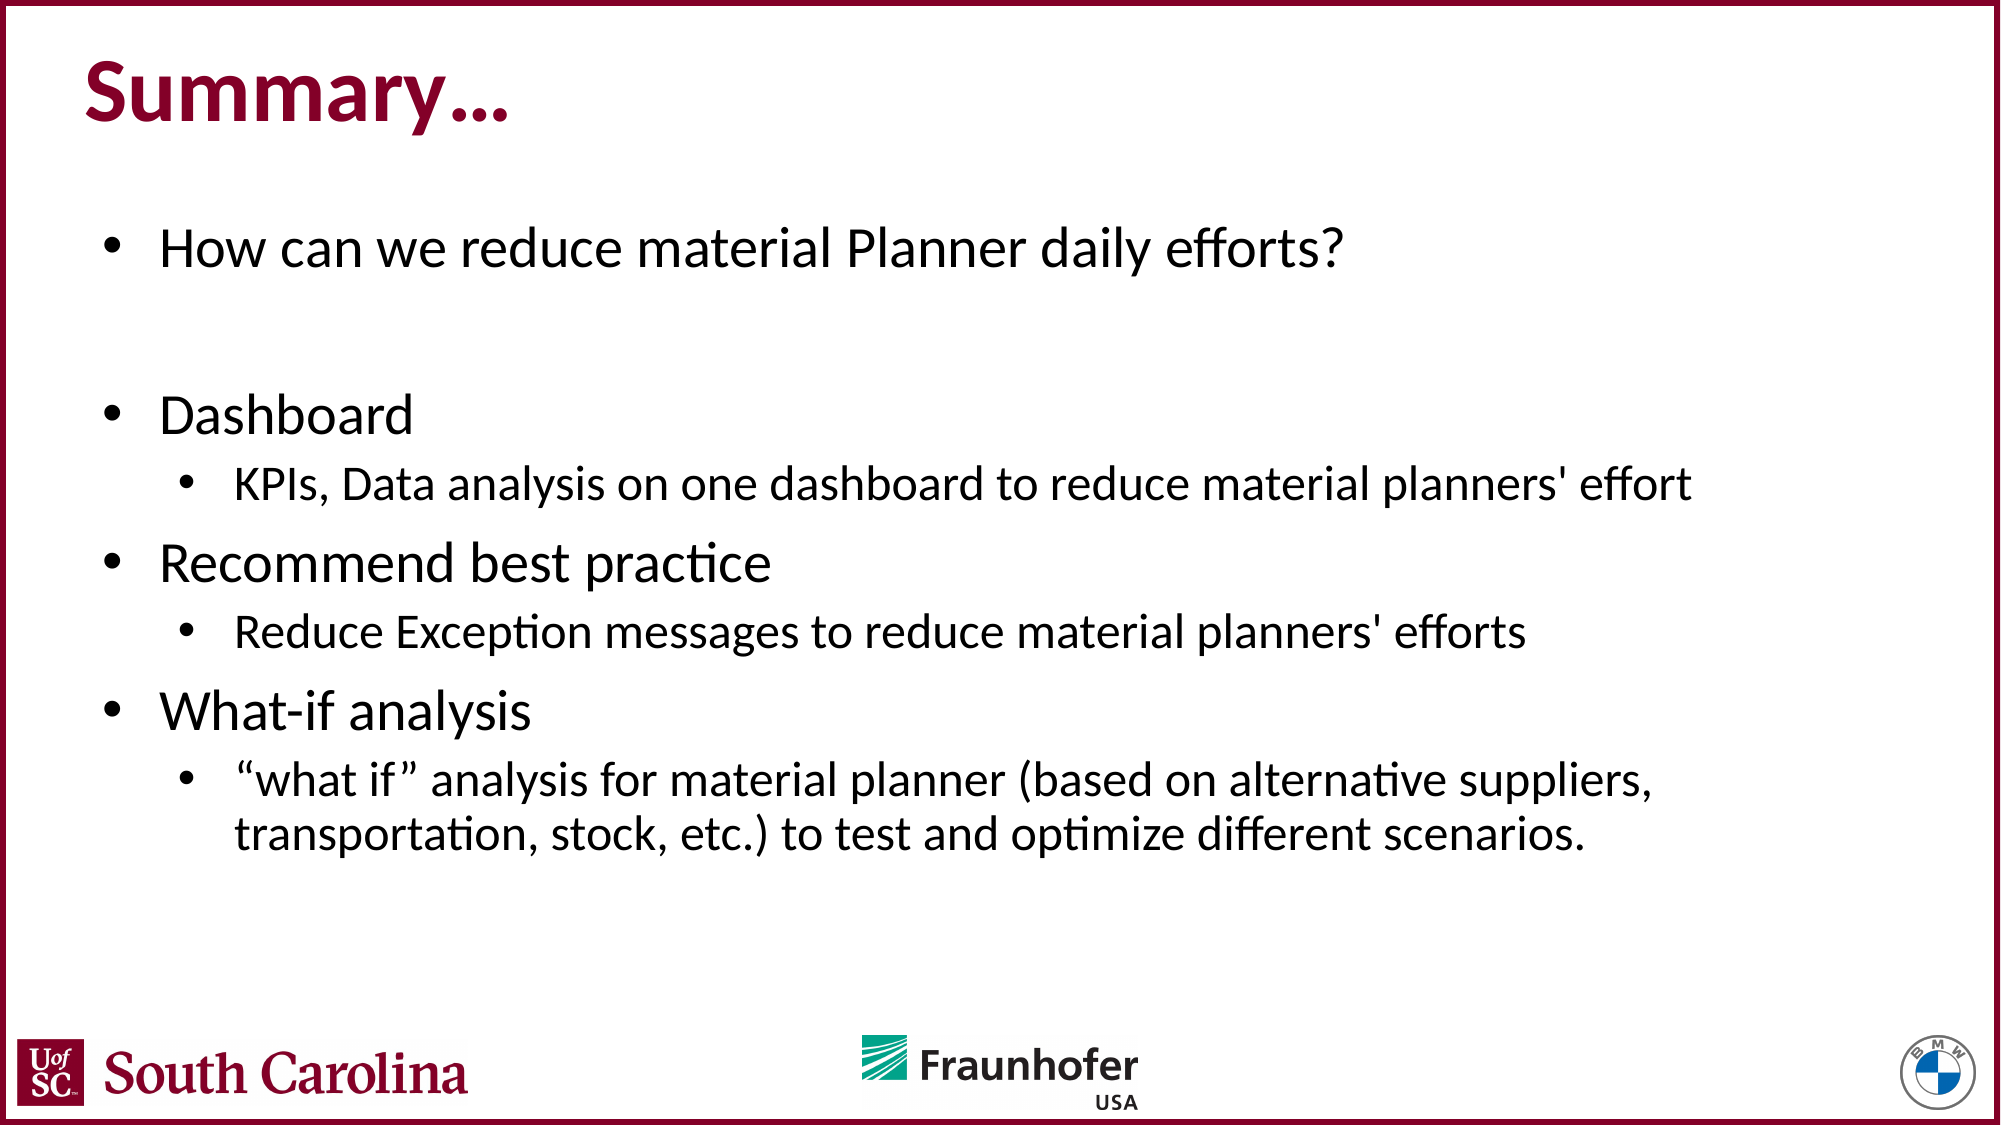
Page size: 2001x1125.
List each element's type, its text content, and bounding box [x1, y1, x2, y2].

picture [17, 1039, 468, 1106]
title Summary… [69, 22, 1935, 162]
picture [862, 1035, 1138, 1110]
picture [1900, 1035, 1976, 1110]
list How can we reduce material Planner daily efforts? Dashboard KPIs, Data analysis on one dashboard to reduce material planners' effort Recommend best practice Reduce Exception messages to reduce material planners' efforts What-if analysis “what if” analysis for material planner (based on alternative suppliers, transportation, stock, etc.) to test and optimize different scenarios. [69, 209, 1935, 1008]
